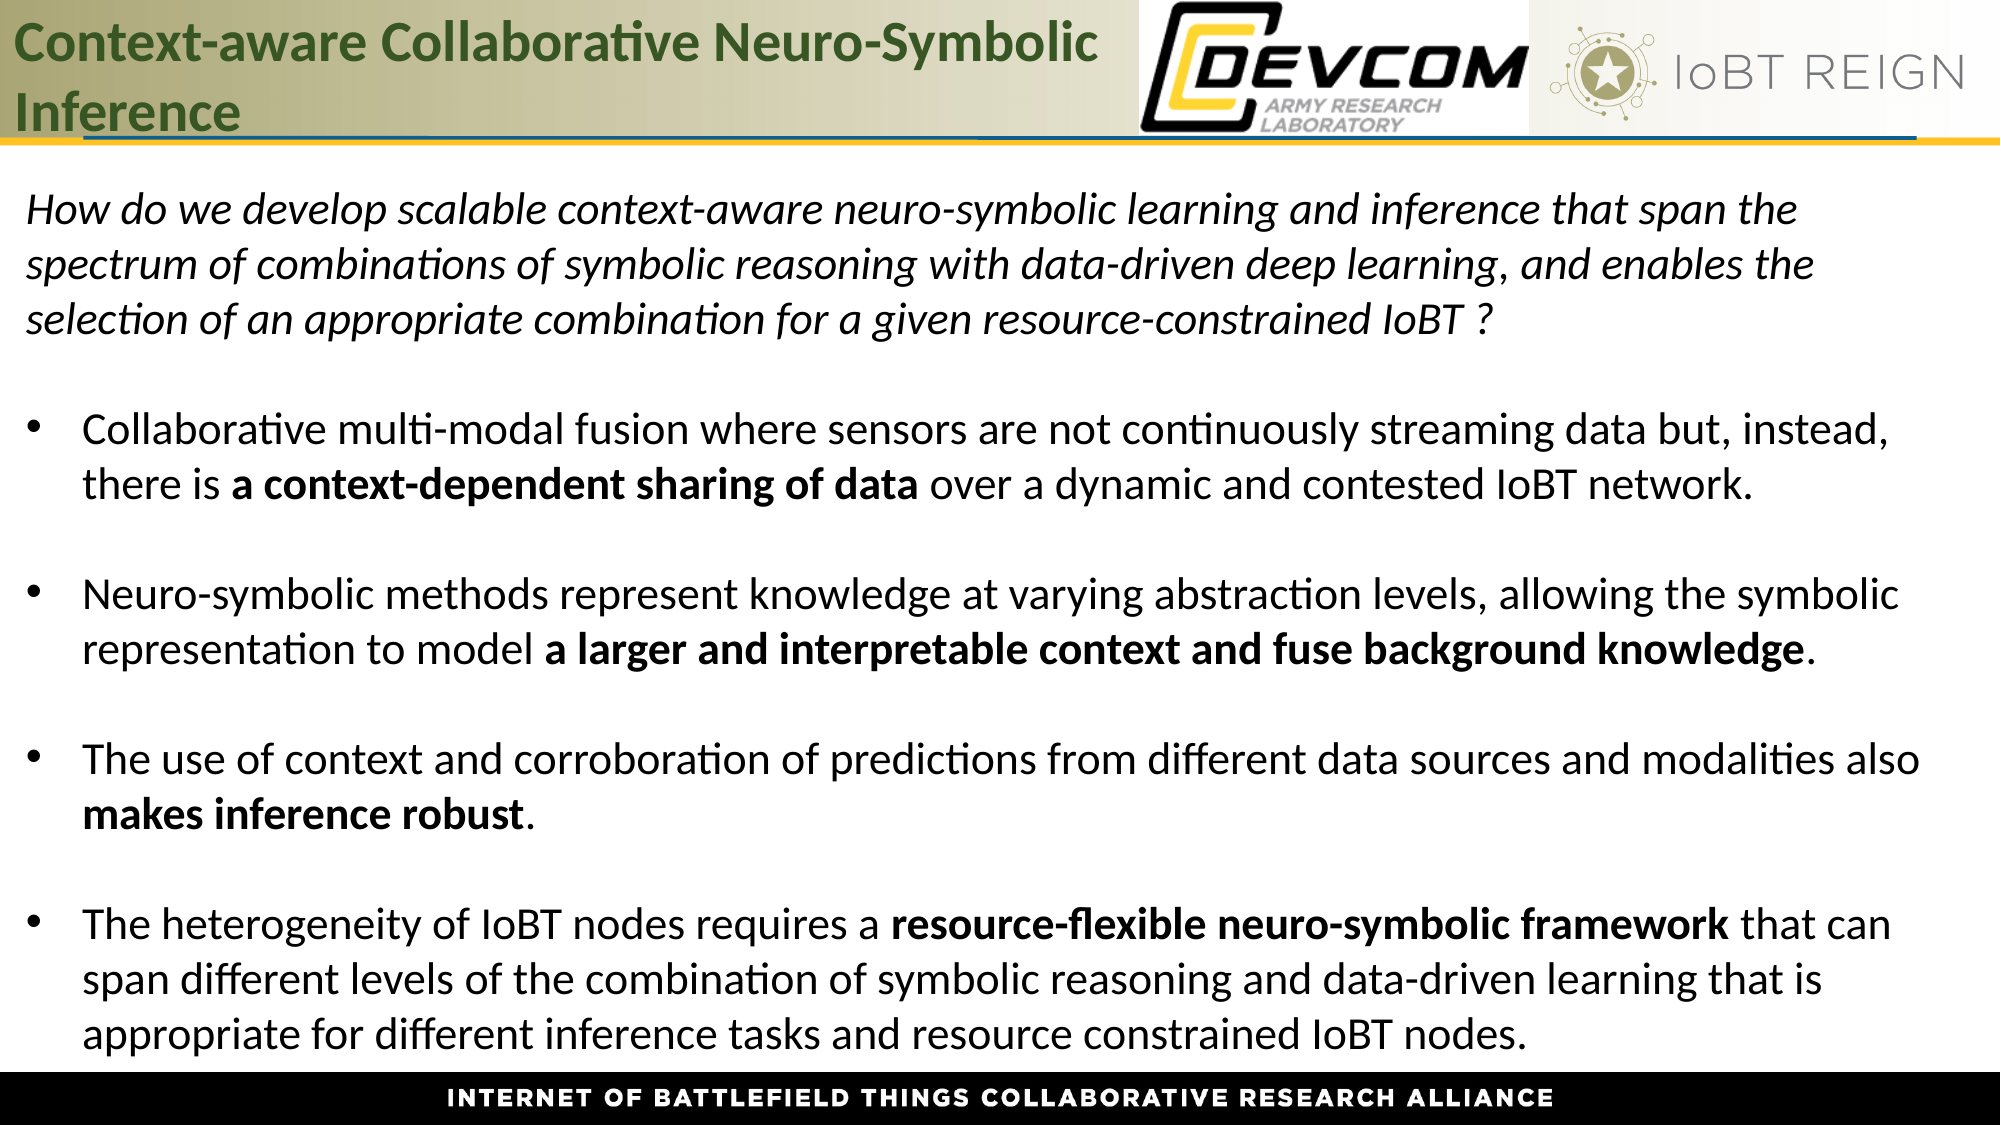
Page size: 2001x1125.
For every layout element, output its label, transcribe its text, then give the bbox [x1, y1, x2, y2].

picture [0, 1072, 2000, 1125]
picture [1173, 0, 2000, 146]
text_box Context-aware Collaborative Neuro-Symbolic Inference [0, 0, 1173, 151]
text_box How do we develop scalable context-aware neuro-symbolic learning and inference that span the spectrum of combinations of symbolic reasoning with data-driven deep learning, and enables the selection of an appropriate combination for a given resource-constrained IoBT ? Collaborative multi-modal fusion where sensors are not continuously streaming data but, instead, there is a context-dependent sharing of data over a dynamic and contested IoBT network. Neuro-symbolic methods represent knowledge at varying abstraction levels, allowing the symbolic representation to model a larger and interpretable context and fuse background knowledge. The use of context and corroboration of predictions from different data sources and modalities also makes inference robust. The heterogeneity of IoBT nodes requires a resource-flexible neuro-symbolic framework that can span different levels of the combination of symbolic reasoning and data-driven learning that is appropriate for different inference tasks and resource constrained IoBT nodes. [11, 171, 1989, 1066]
